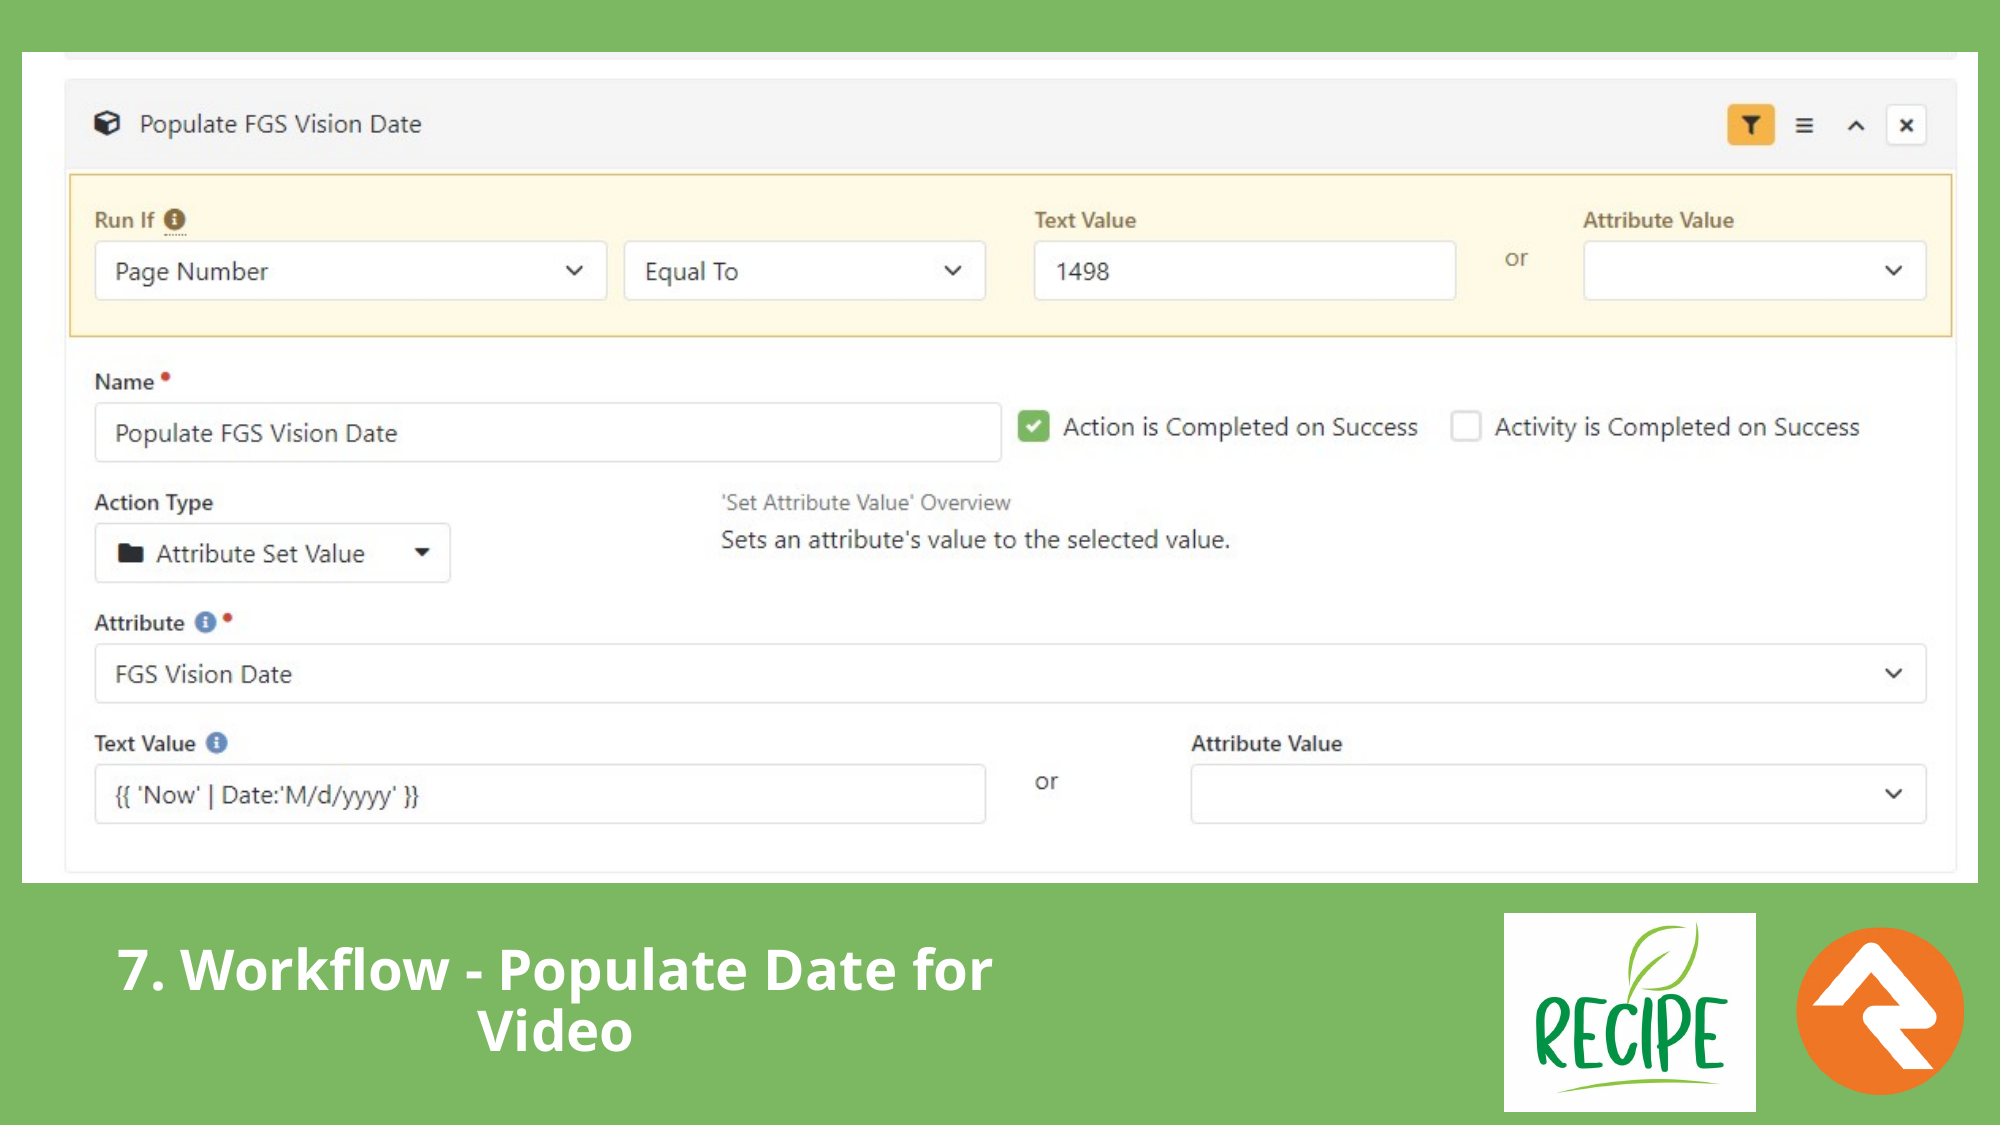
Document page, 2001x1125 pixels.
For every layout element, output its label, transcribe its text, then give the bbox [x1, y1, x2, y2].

picture [22, 52, 1978, 883]
picture [1504, 913, 1756, 1112]
text_box 7. Workflow - Populate Date for Video [71, 927, 1041, 1079]
picture [1784, 917, 1976, 1109]
